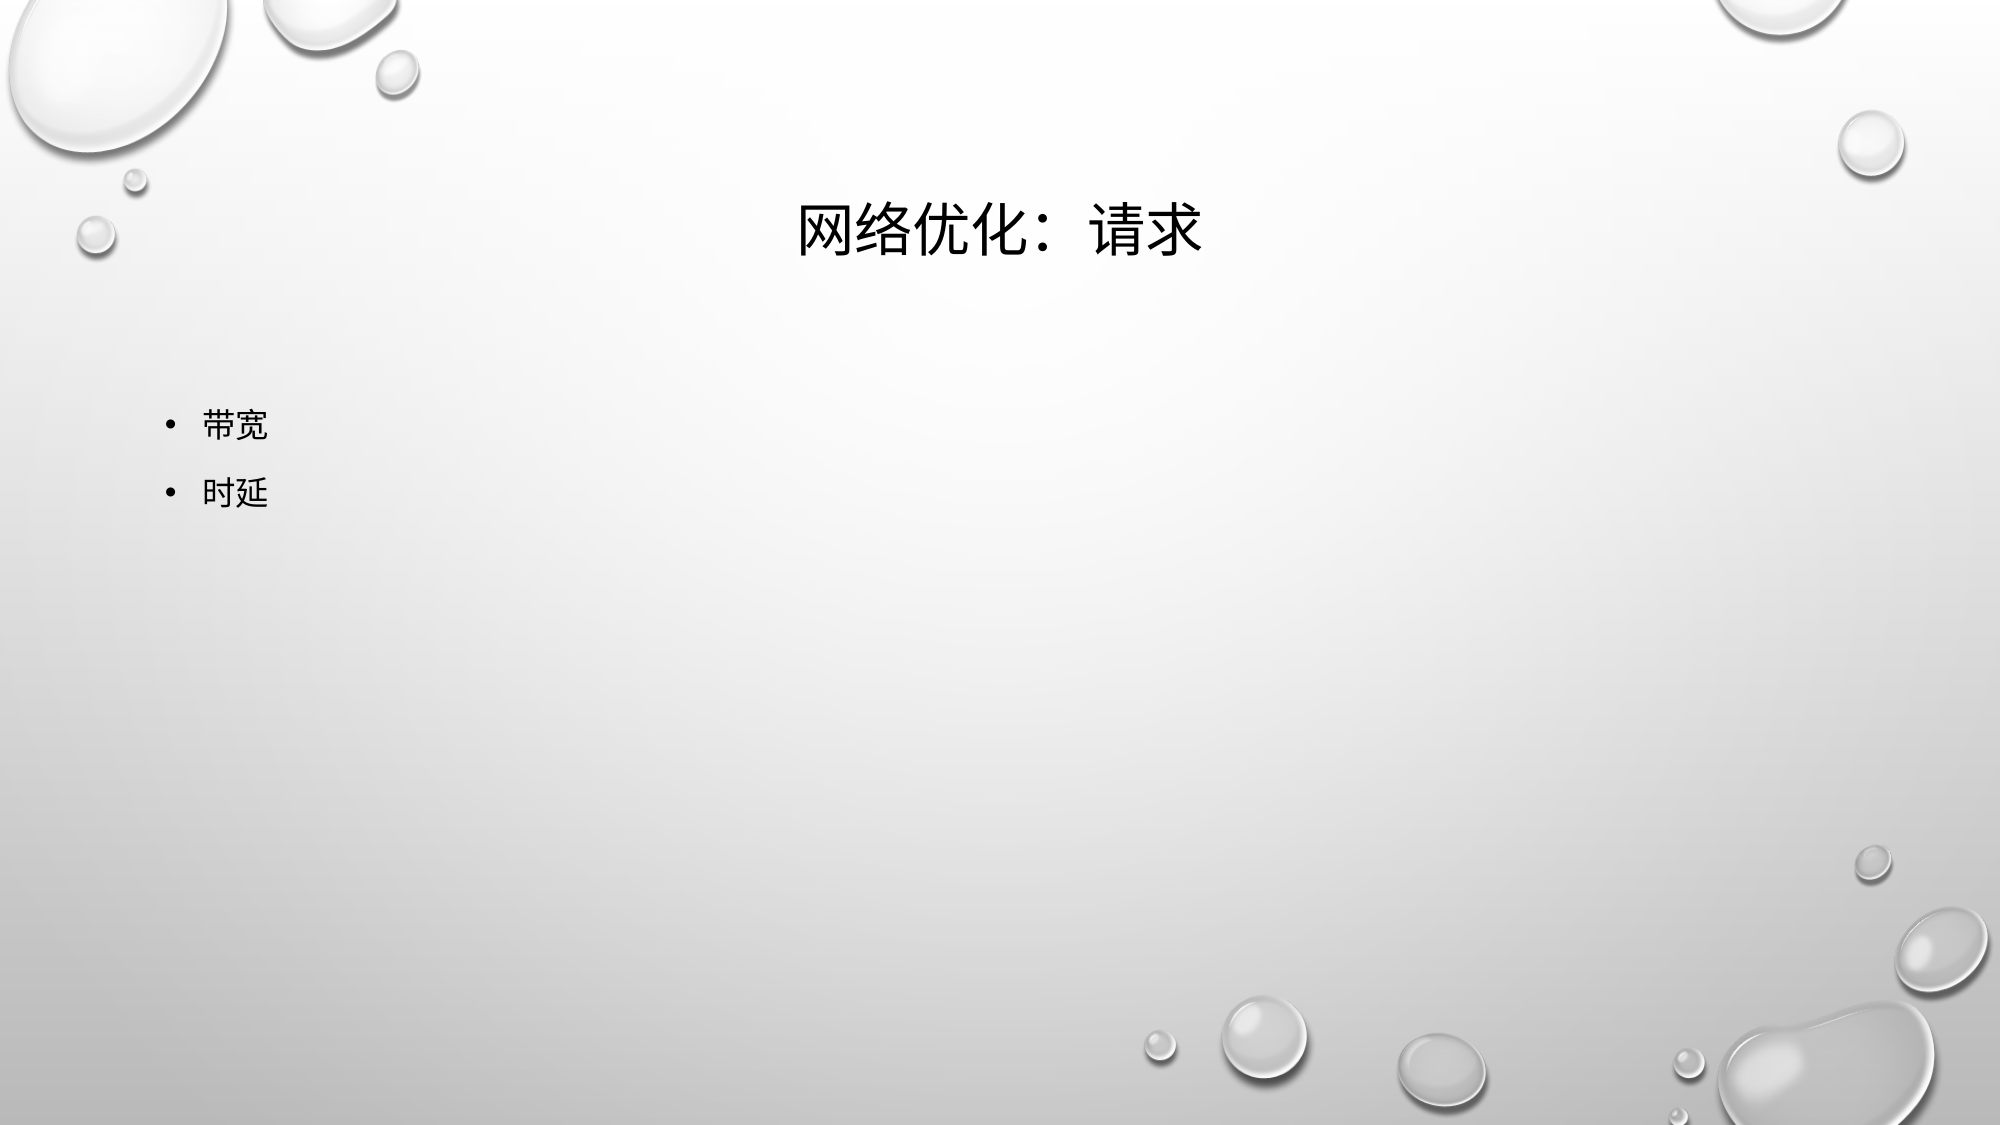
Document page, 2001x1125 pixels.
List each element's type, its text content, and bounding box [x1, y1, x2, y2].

title 网络优化：请求 [149, 101, 1851, 364]
list 带宽 时延 [149, 388, 1850, 950]
picture [0, 0, 2000, 1125]
